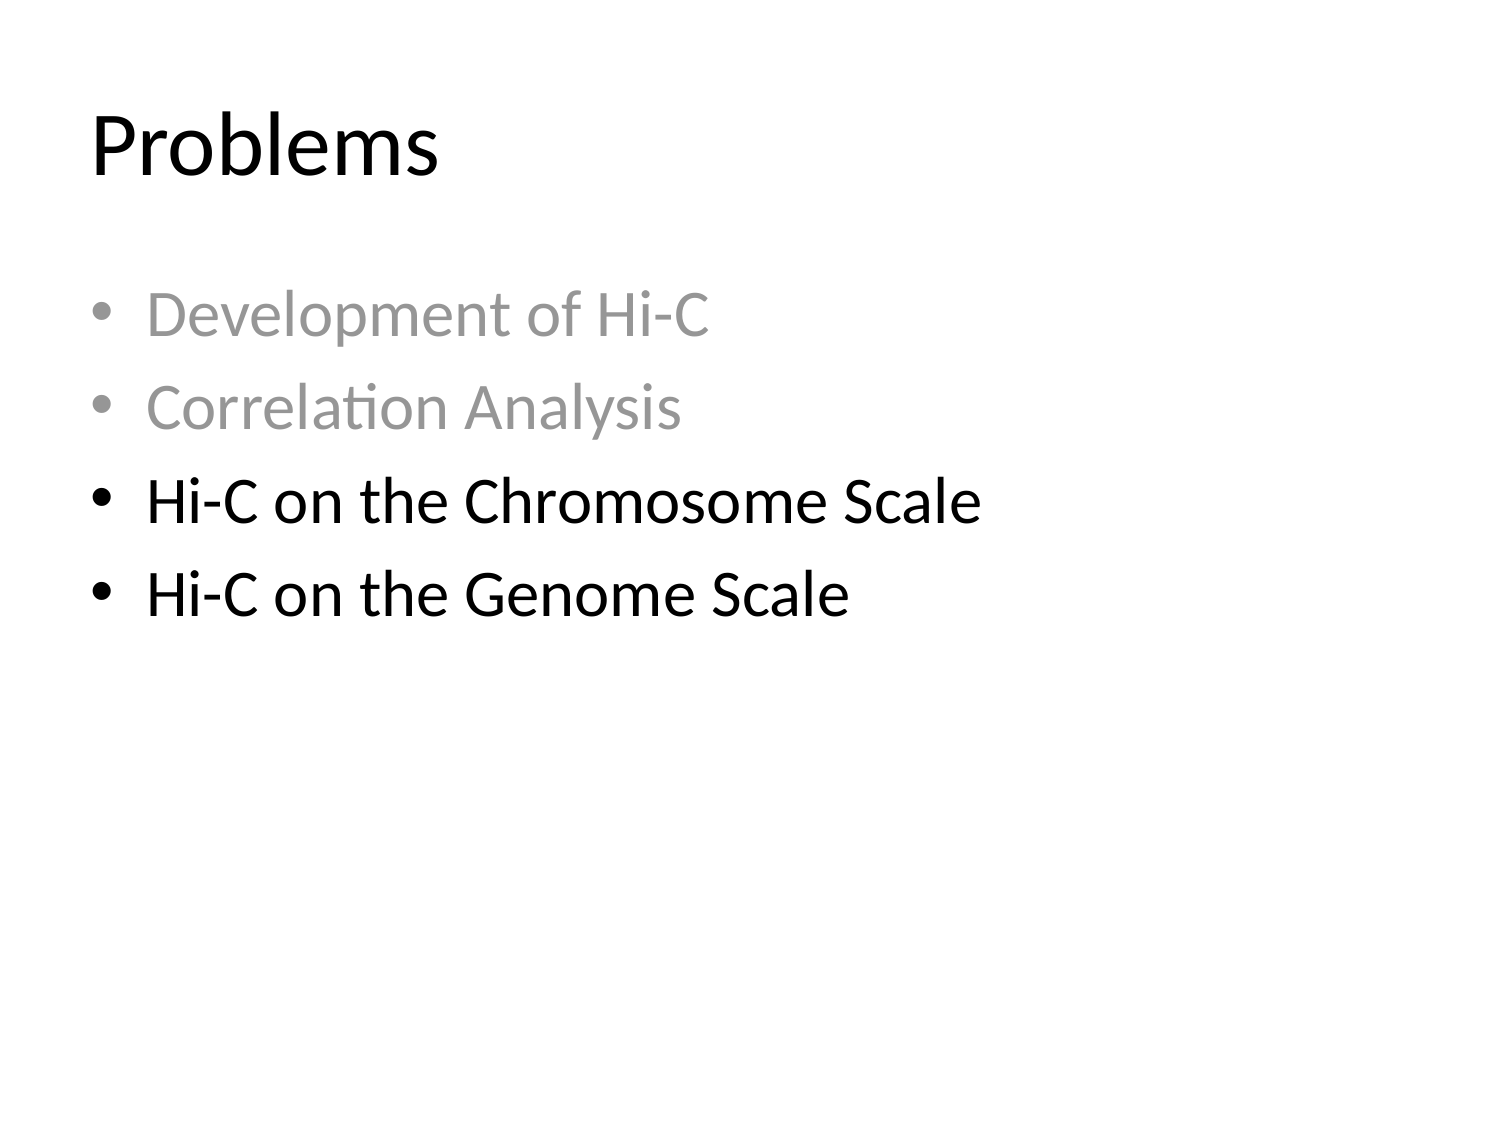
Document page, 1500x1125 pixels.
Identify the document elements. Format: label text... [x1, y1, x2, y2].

list Development of Hi-C Correlation Analysis Hi-C on the Chromosome Scale Hi-C on the Genome Scale [74, 262, 1426, 1006]
title Problems [74, 44, 1426, 233]
